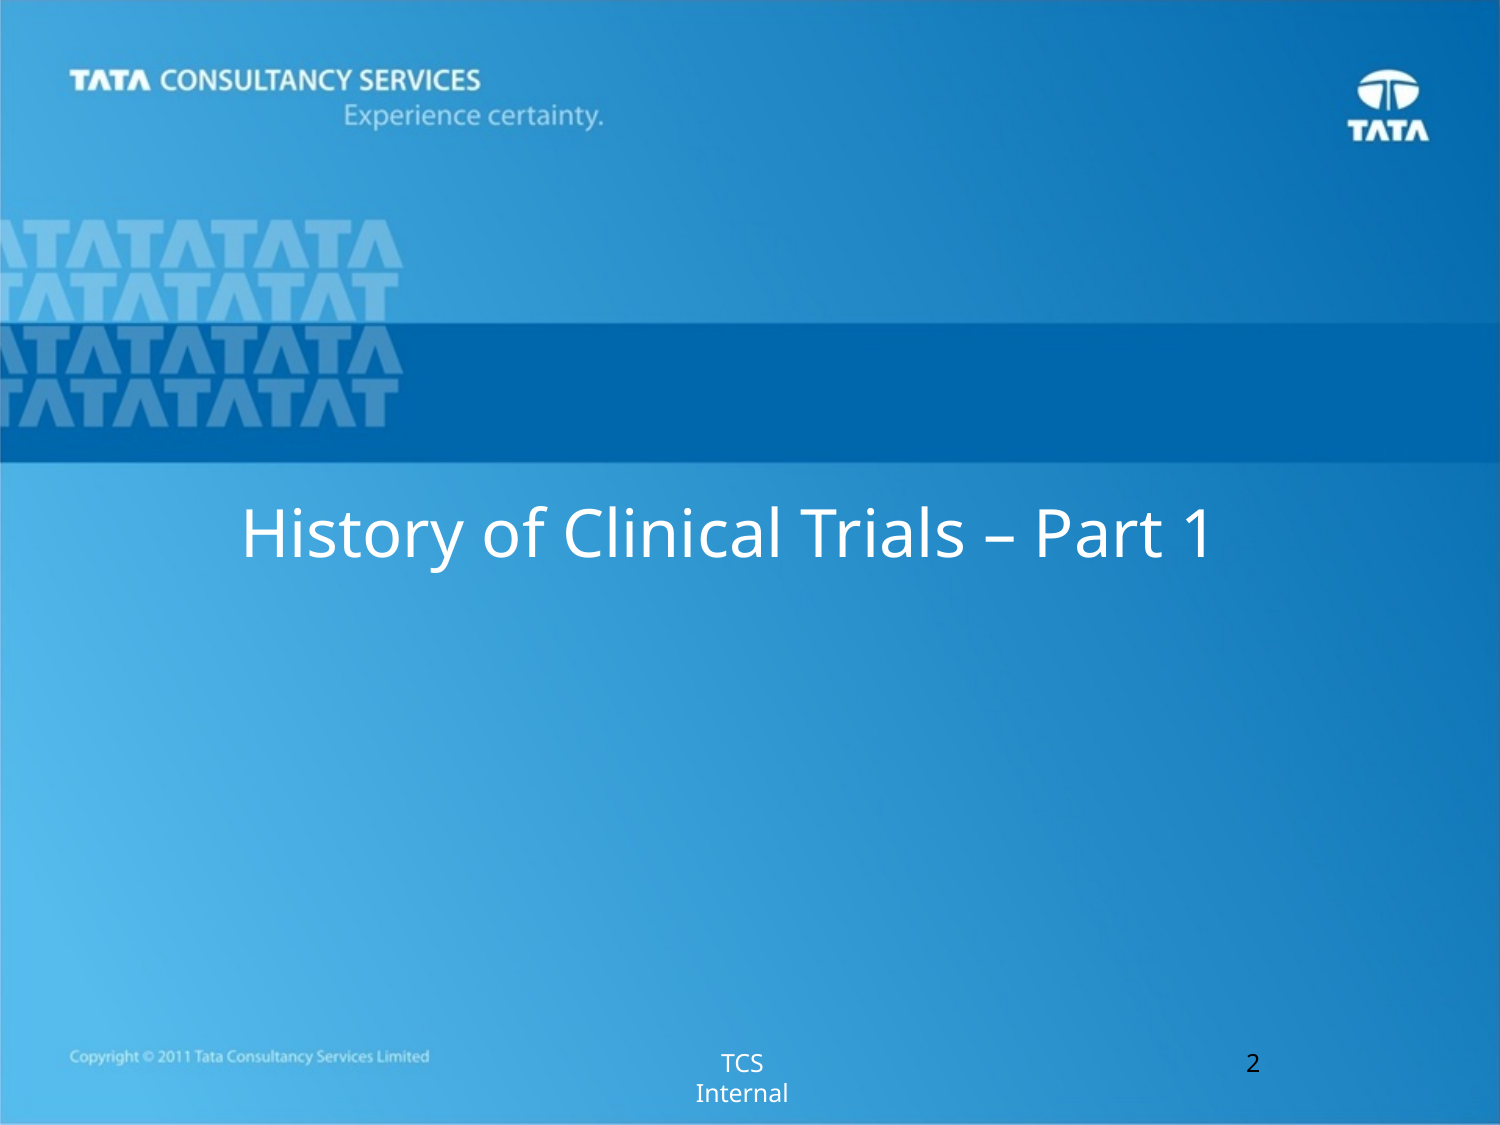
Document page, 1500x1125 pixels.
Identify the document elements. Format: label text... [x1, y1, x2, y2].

picture [0, 0, 1500, 1125]
title History of Clinical Trials – Part 1 [224, 459, 1313, 763]
text_box TCS Internal [675, 1054, 810, 1100]
text_box 2 [1199, 1035, 1282, 1095]
